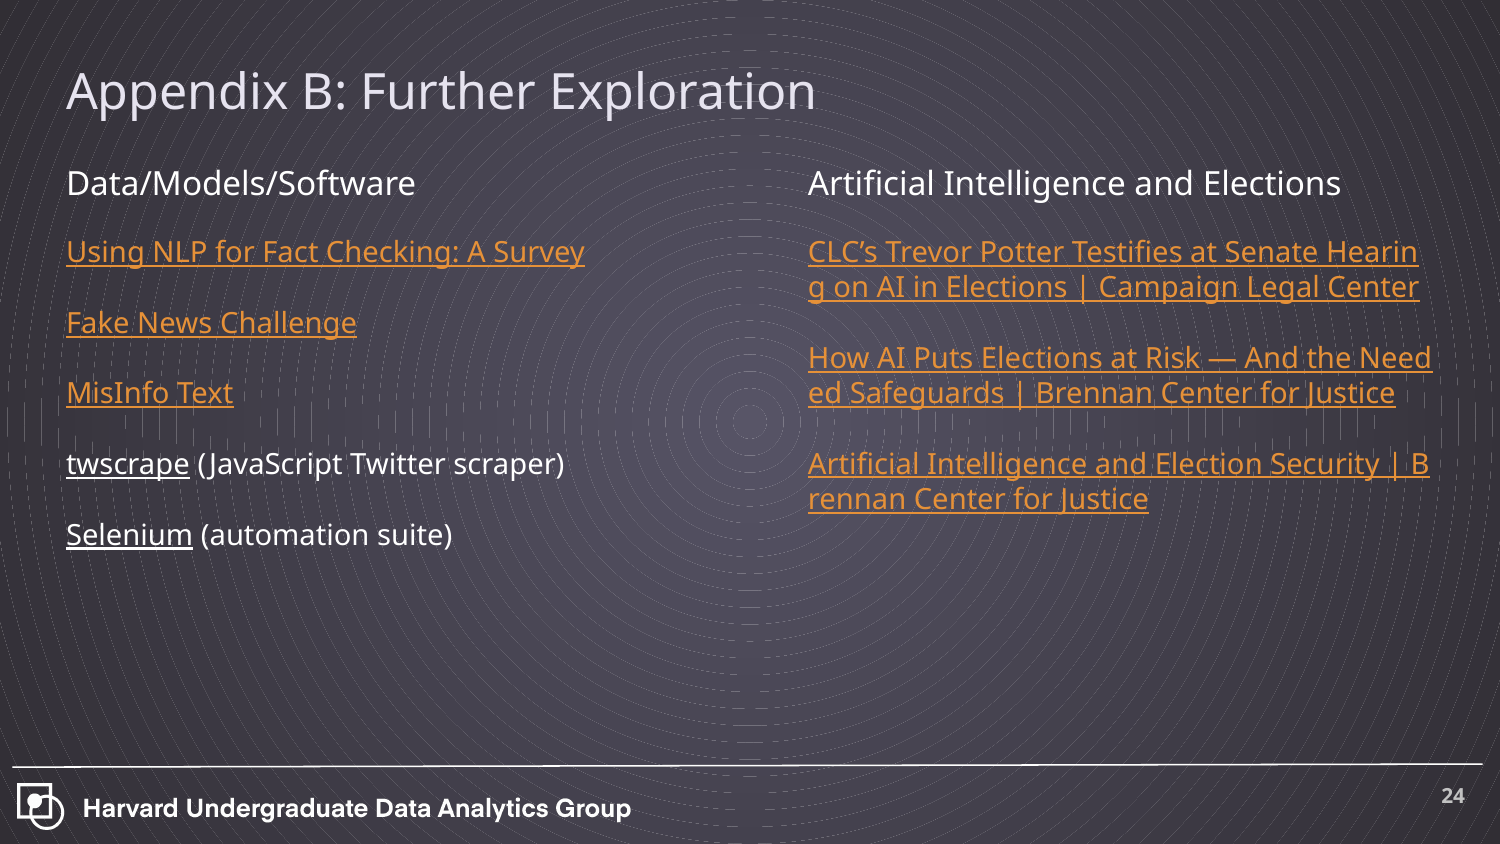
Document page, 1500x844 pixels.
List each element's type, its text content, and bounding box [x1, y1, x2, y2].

list Data/Models/Software Using NLP for Fact Checking: A Survey Fake News Challenge MisInfo Text twscrape (JavaScript Twitter scraper) Selenium (automation suite) [51, 141, 708, 703]
list Artificial Intelligence and Elections CLC’s Trevor Potter Testifies at Senate Hearing on AI in Elections | Campaign Legal Center How AI Puts Elections at Risk — And the Needed Safeguards | Brennan Center for Justice Artificial Intelligence and Election Security | Brennan Center for Justice [792, 141, 1449, 703]
title Appendix B: Further Exploration [51, 42, 1449, 137]
slide_number ‹#› [1389, 764, 1480, 830]
picture [17, 783, 635, 830]
